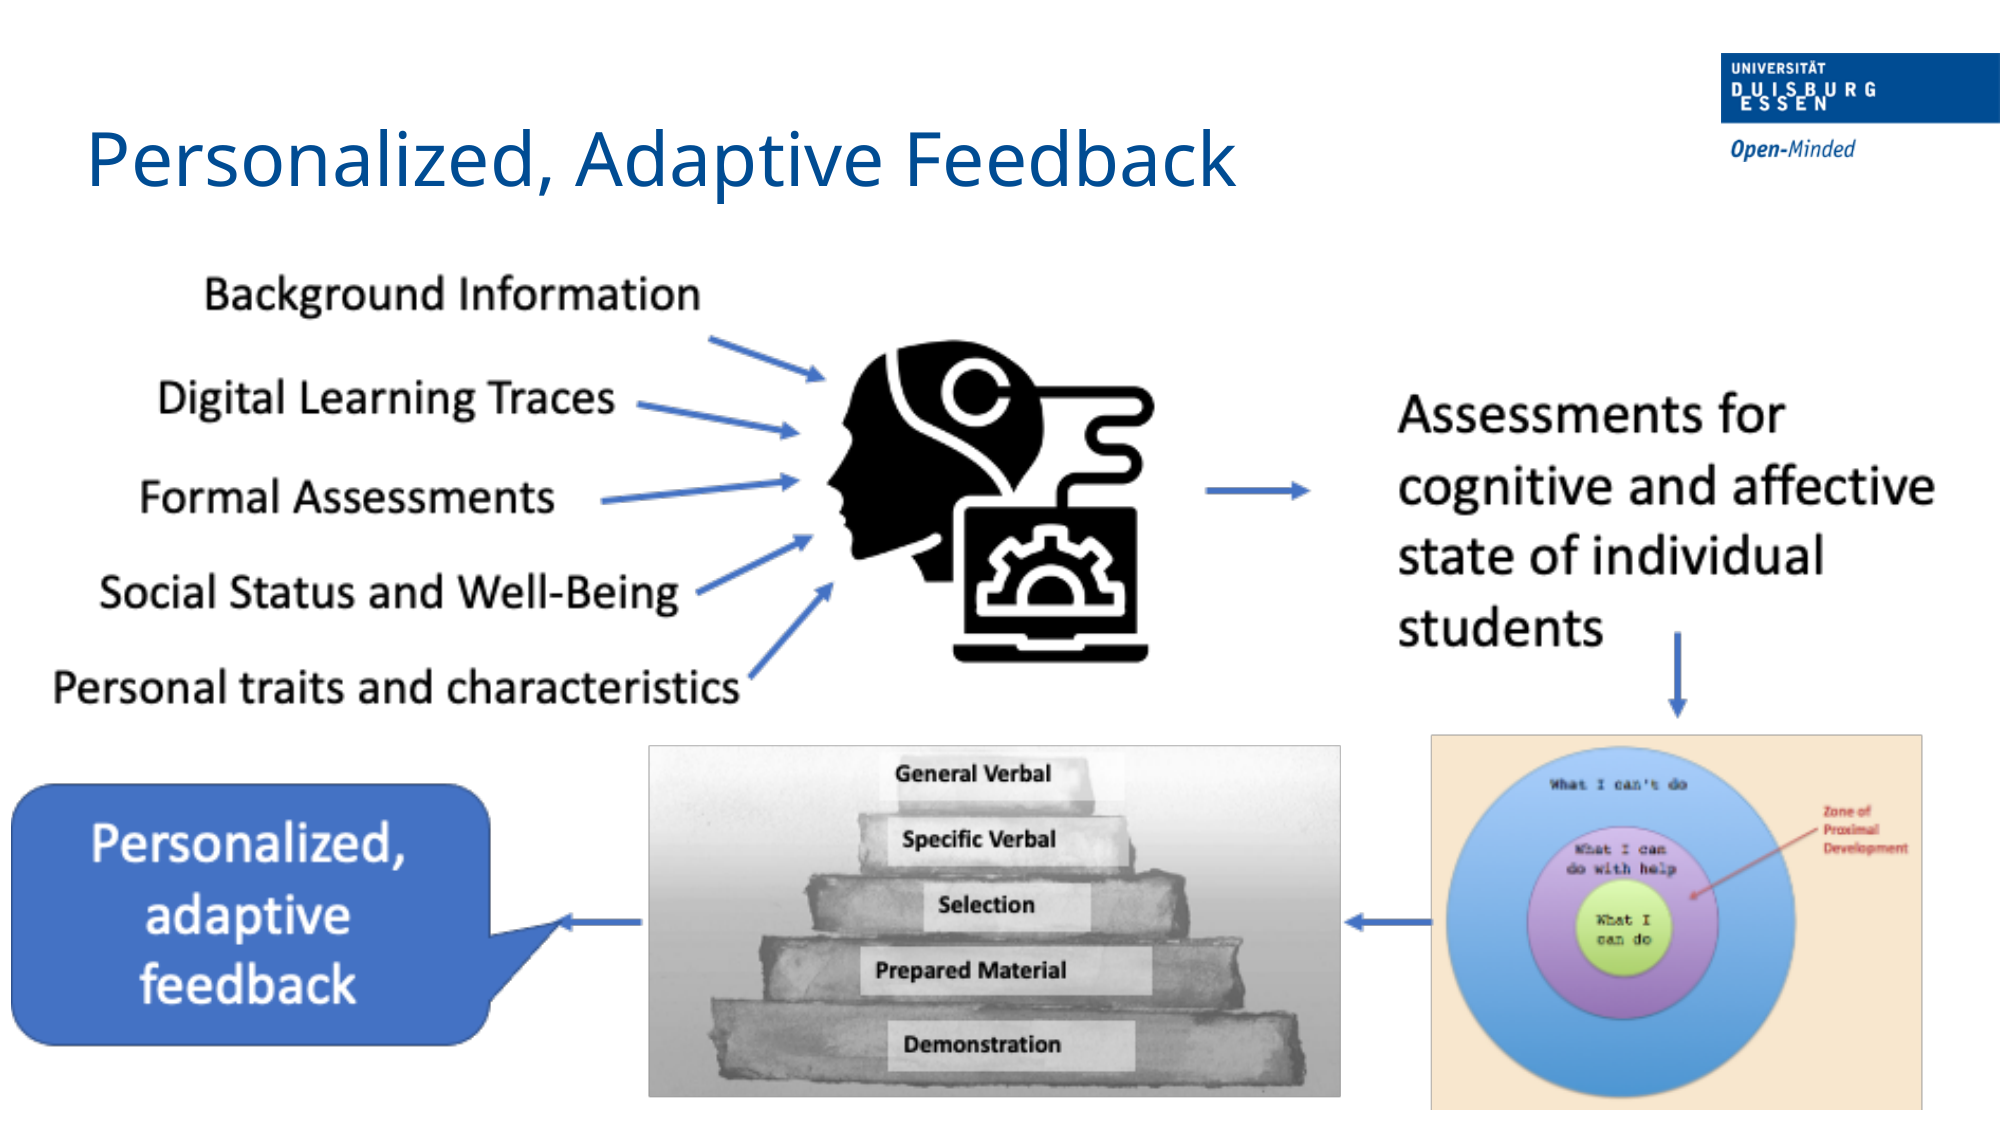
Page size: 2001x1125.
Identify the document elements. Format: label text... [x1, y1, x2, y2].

list Personalized, Adaptive Feedback [85, 121, 1902, 162]
picture [1721, 53, 2000, 162]
picture [11, 246, 1988, 1110]
